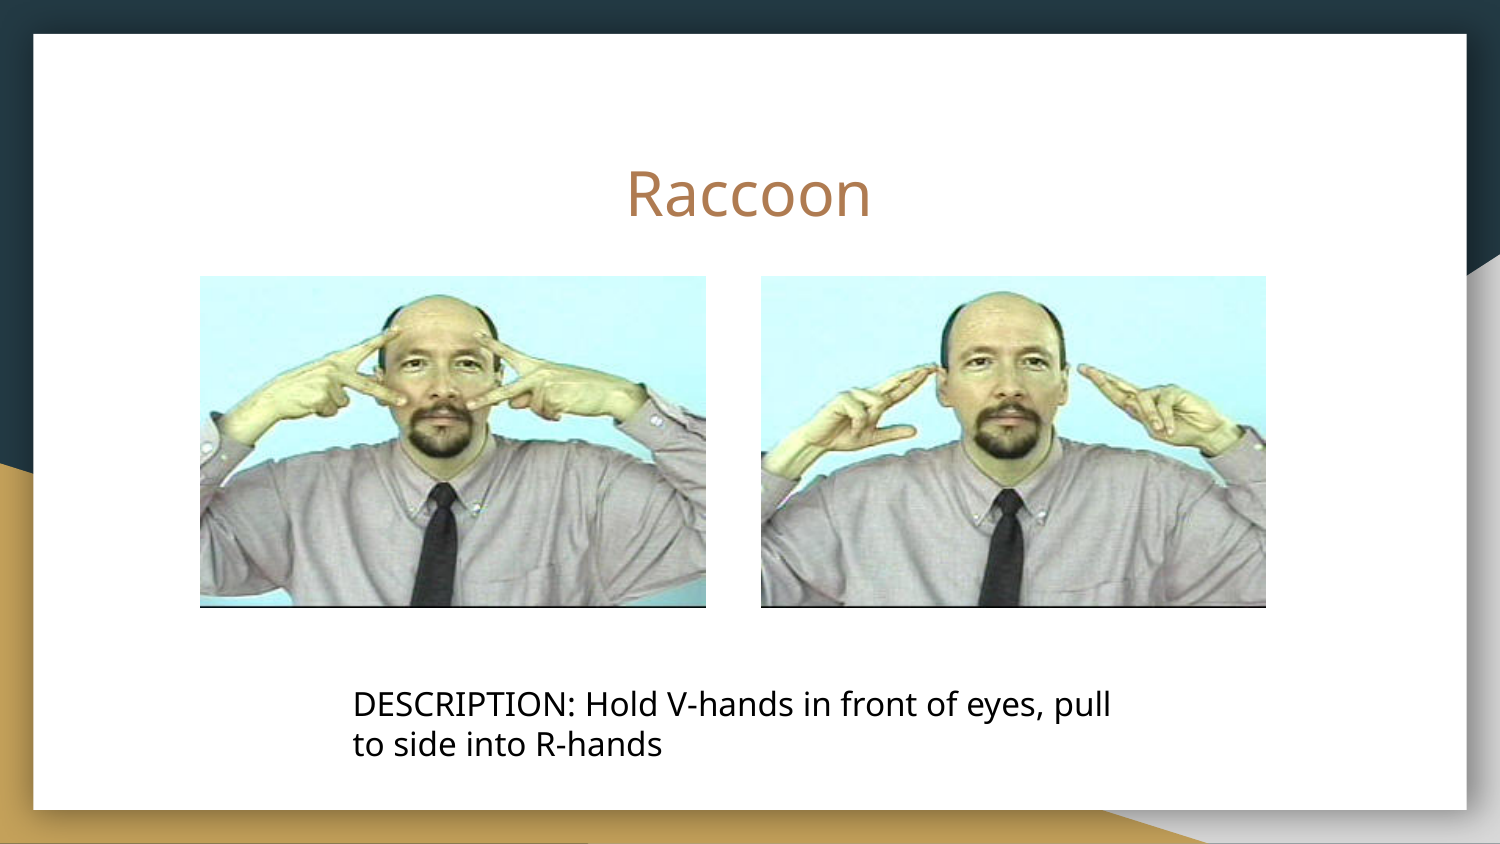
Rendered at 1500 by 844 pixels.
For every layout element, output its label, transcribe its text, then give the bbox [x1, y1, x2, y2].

picture [760, 276, 1267, 609]
text_box DESCRIPTION: Hold V-hands in front of eyes, pull to side into R-hands [337, 668, 1163, 784]
title Raccoon [134, 138, 1366, 296]
picture [200, 276, 706, 609]
